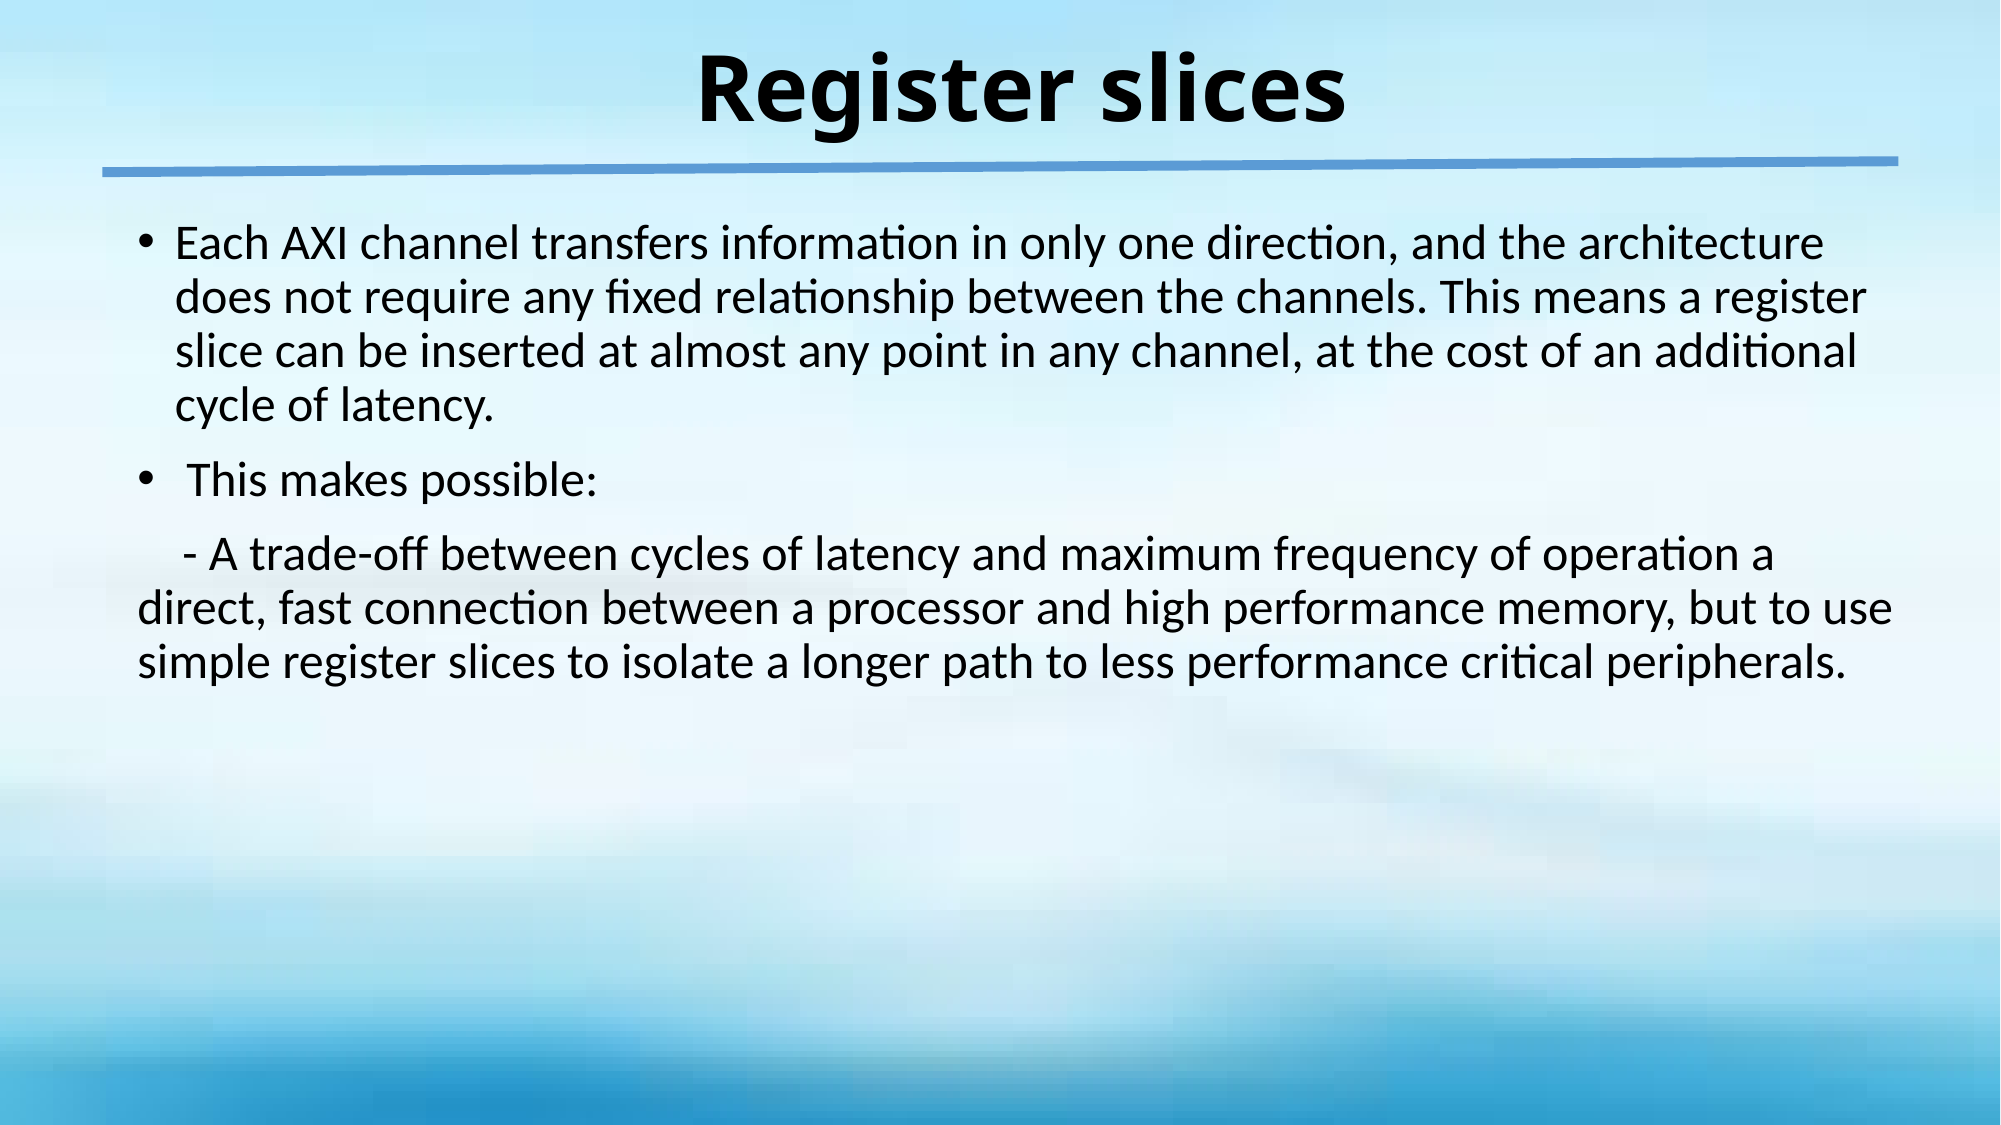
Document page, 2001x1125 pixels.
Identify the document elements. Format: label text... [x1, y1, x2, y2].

list Each AXI channel transfers information in only one direction, and the architecture does not require any fixed relationship between the channels. This means a register slice can be inserted at almost any point in any channel, at the cost of an additional cycle of latency. This makes possible: - A trade-off between cycles of latency and maximum frequency of operation a direct, fast connection between a processor and high performance memory, but to use simple register slices to isolate a longer path to less performance critical peripherals. [122, 208, 1932, 1021]
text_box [102, 161, 1899, 173]
title Register slices [156, 11, 1882, 161]
picture [0, 0, 2001, 1125]
